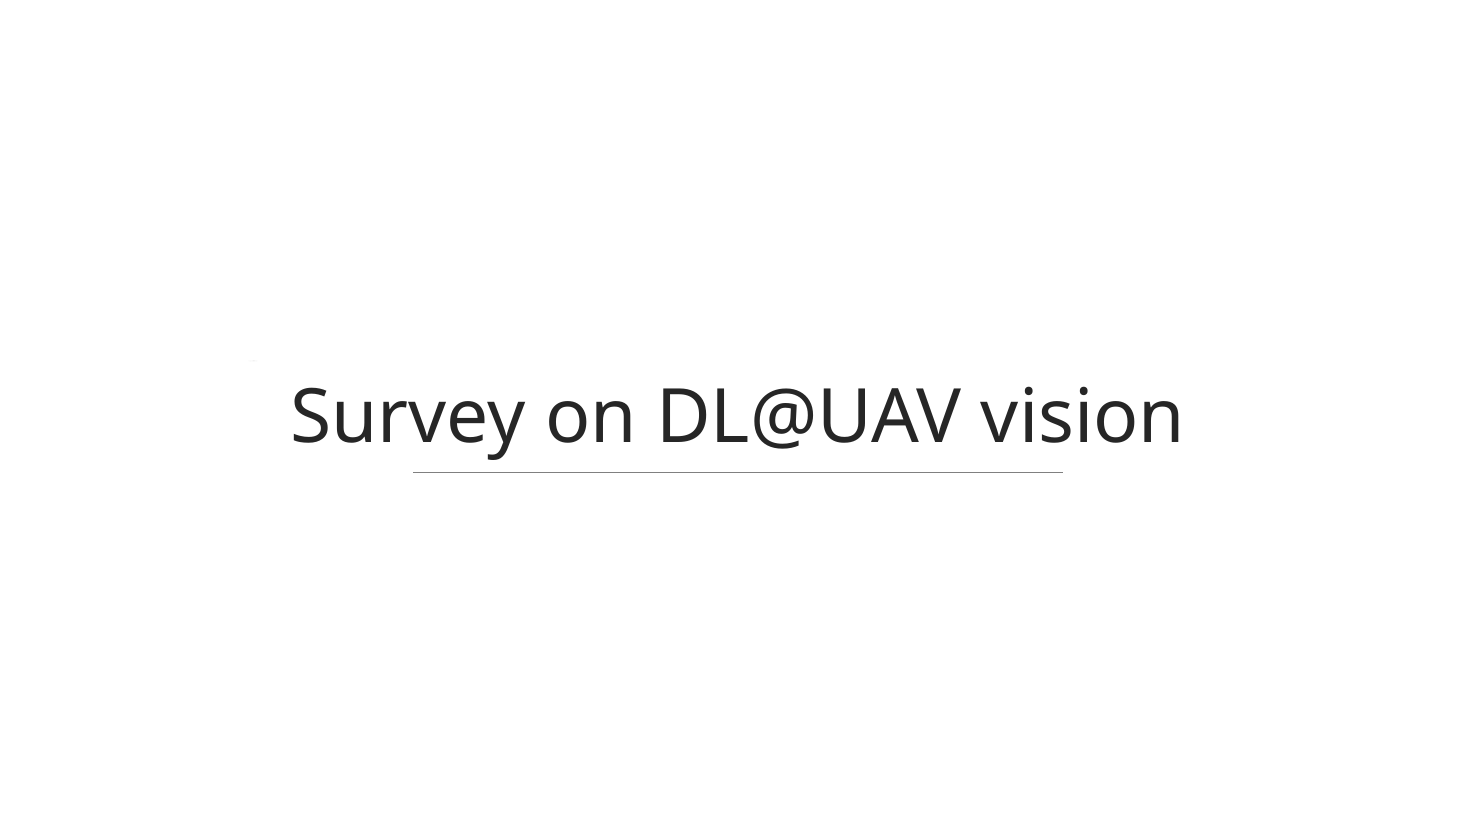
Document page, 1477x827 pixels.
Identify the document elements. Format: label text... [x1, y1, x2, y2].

text_box Survey on DL@UAV vision [248, 360, 1229, 466]
